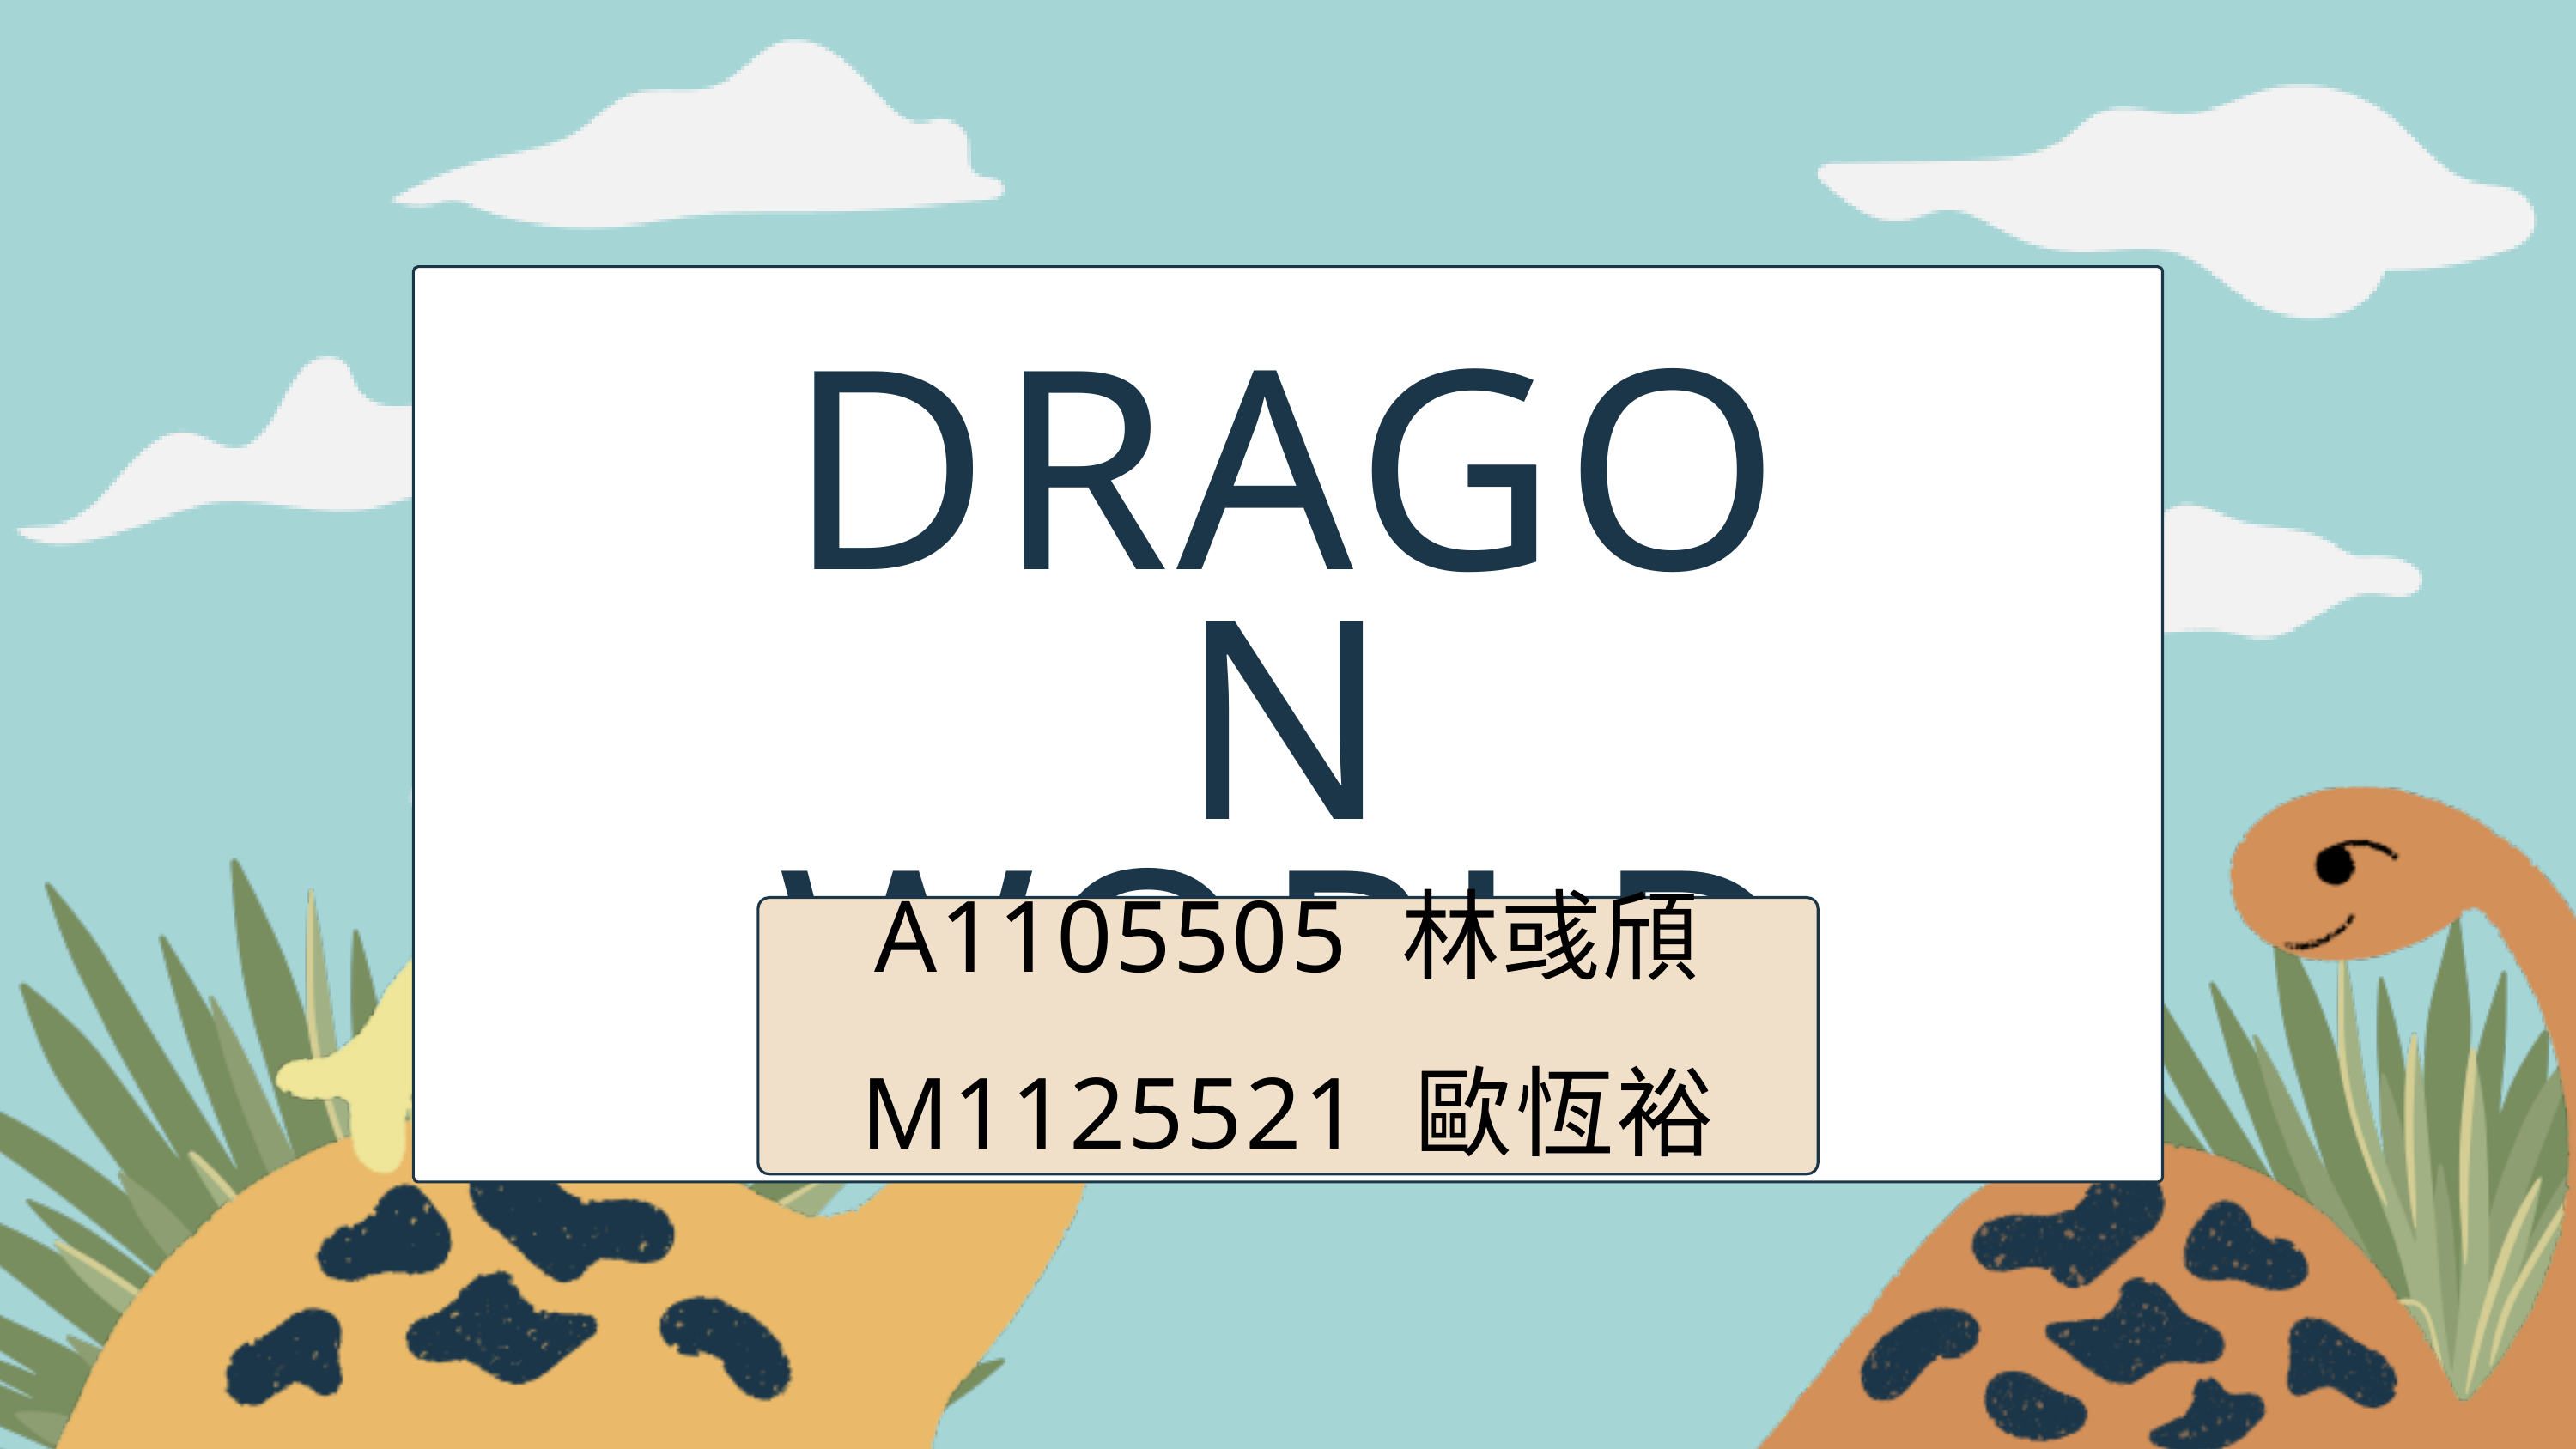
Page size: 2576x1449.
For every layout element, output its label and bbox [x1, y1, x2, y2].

text_box [757, 897, 1819, 1174]
text_box [413, 266, 2163, 1183]
text_box [6, 36, 1029, 579]
text_box [1345, 786, 2576, 1449]
text_box [0, 579, 1147, 1449]
text_box [1783, 0, 2542, 720]
